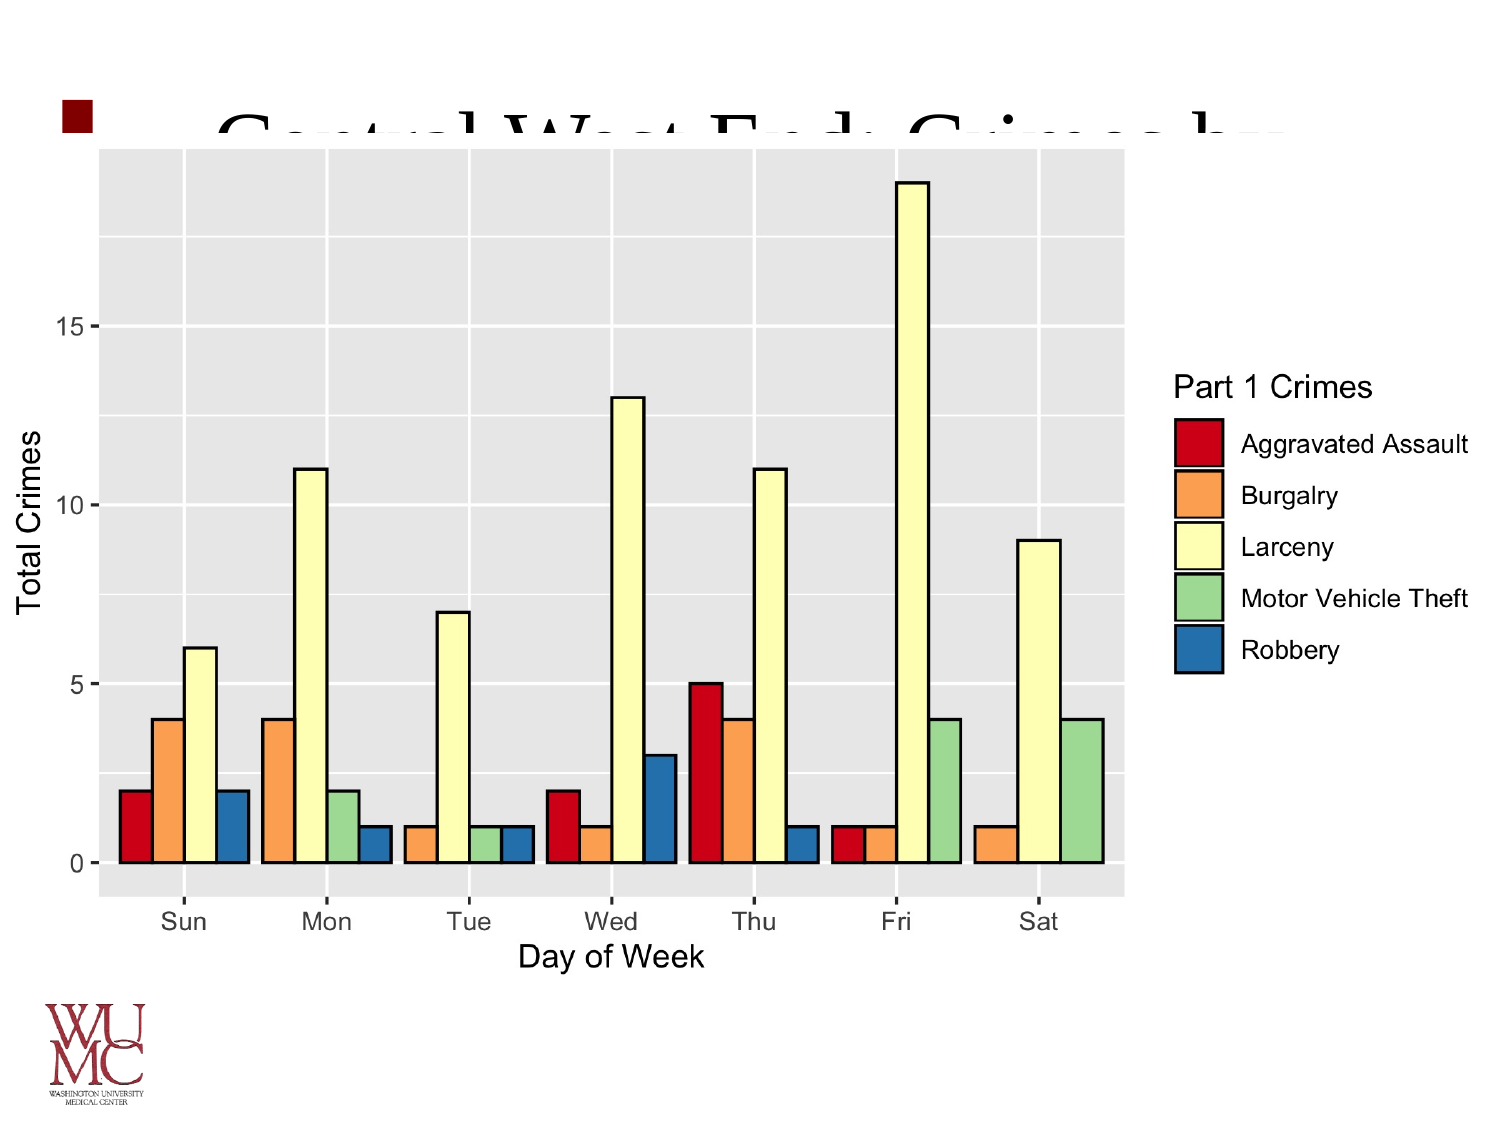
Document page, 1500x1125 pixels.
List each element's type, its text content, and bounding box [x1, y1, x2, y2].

title Central West End: Crimes by Day & Category [112, 99, 1388, 131]
picture [0, 133, 1500, 990]
picture [41, 996, 156, 1113]
